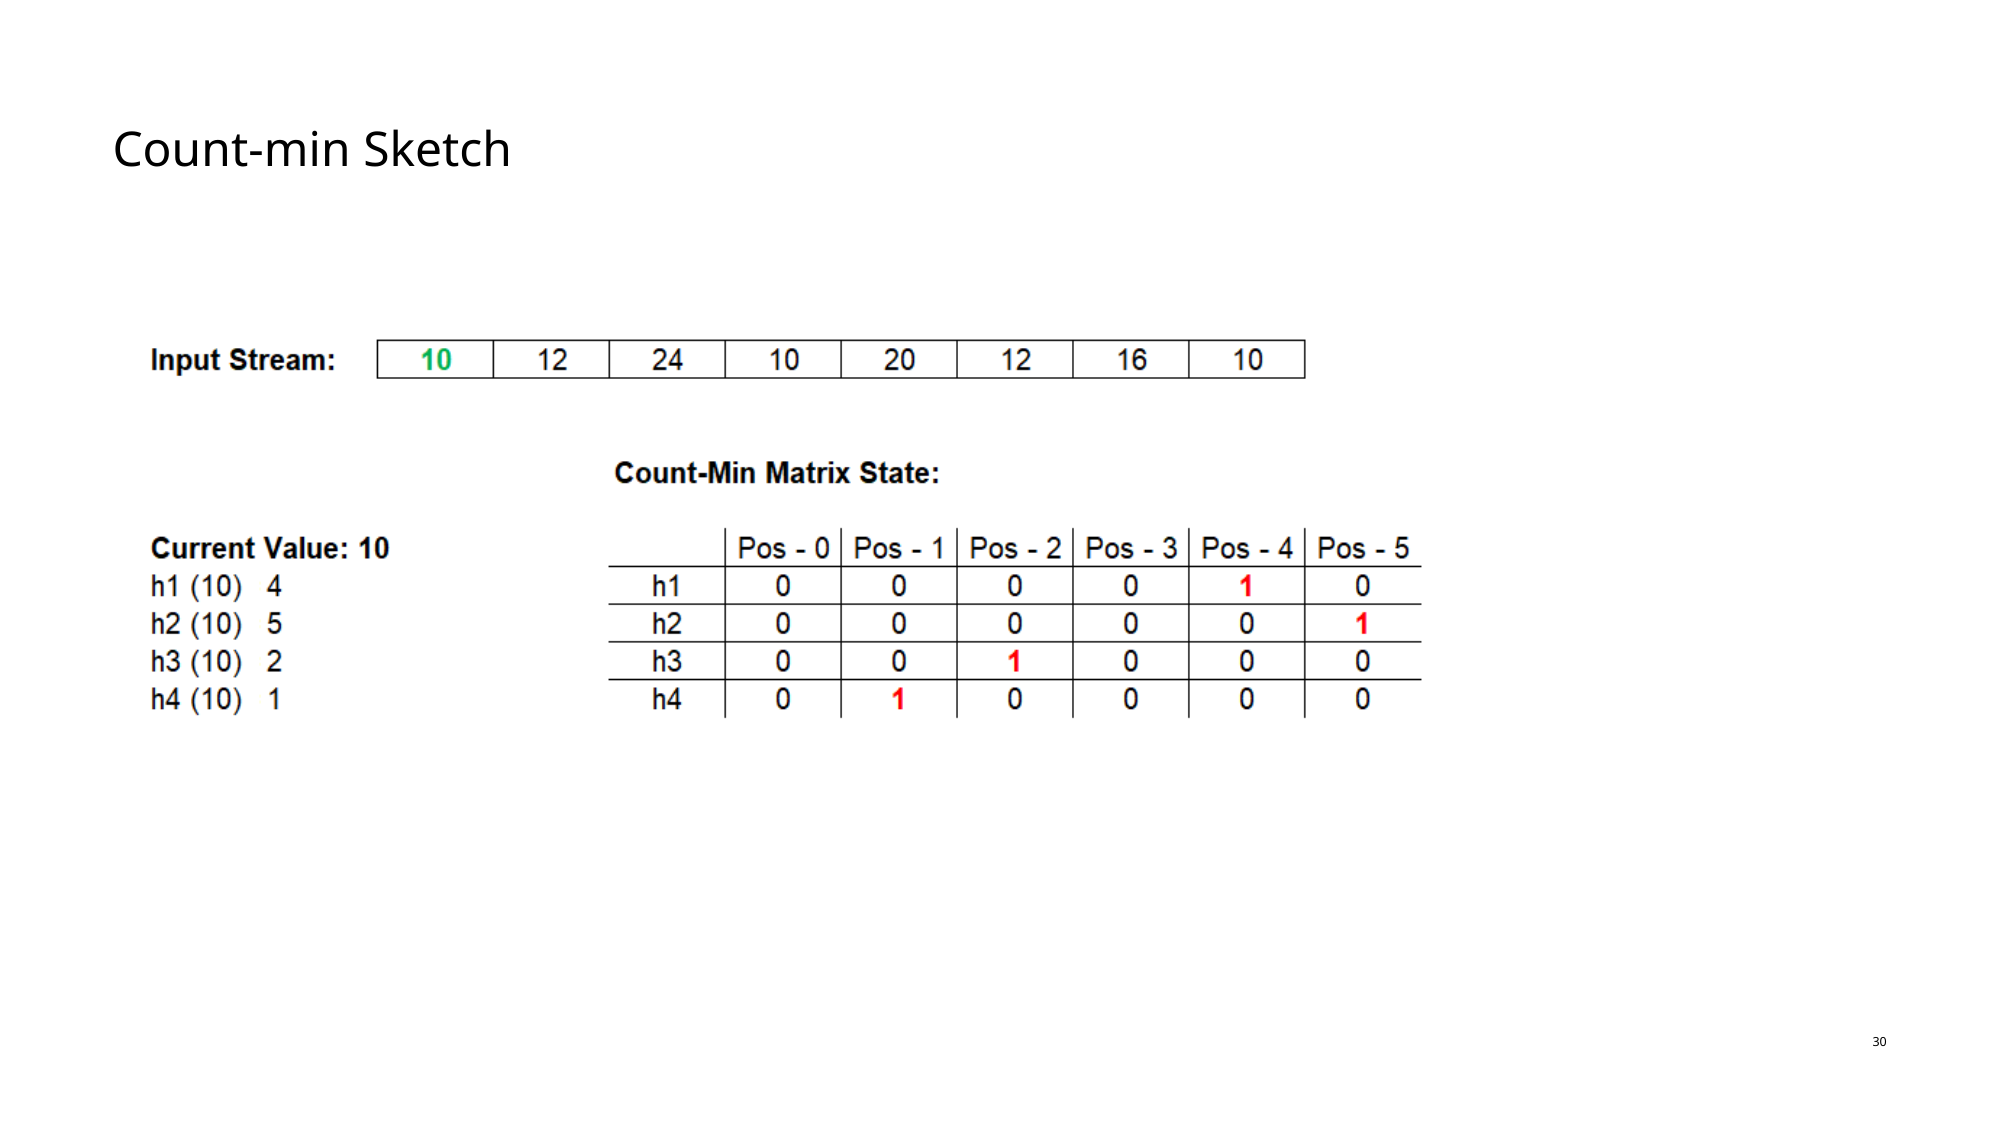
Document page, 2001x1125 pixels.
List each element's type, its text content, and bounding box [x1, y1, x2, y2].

title Count-min Sketch [112, 112, 1887, 236]
picture [77, 205, 1526, 1111]
slide_number 30 [1841, 1035, 1887, 1051]
